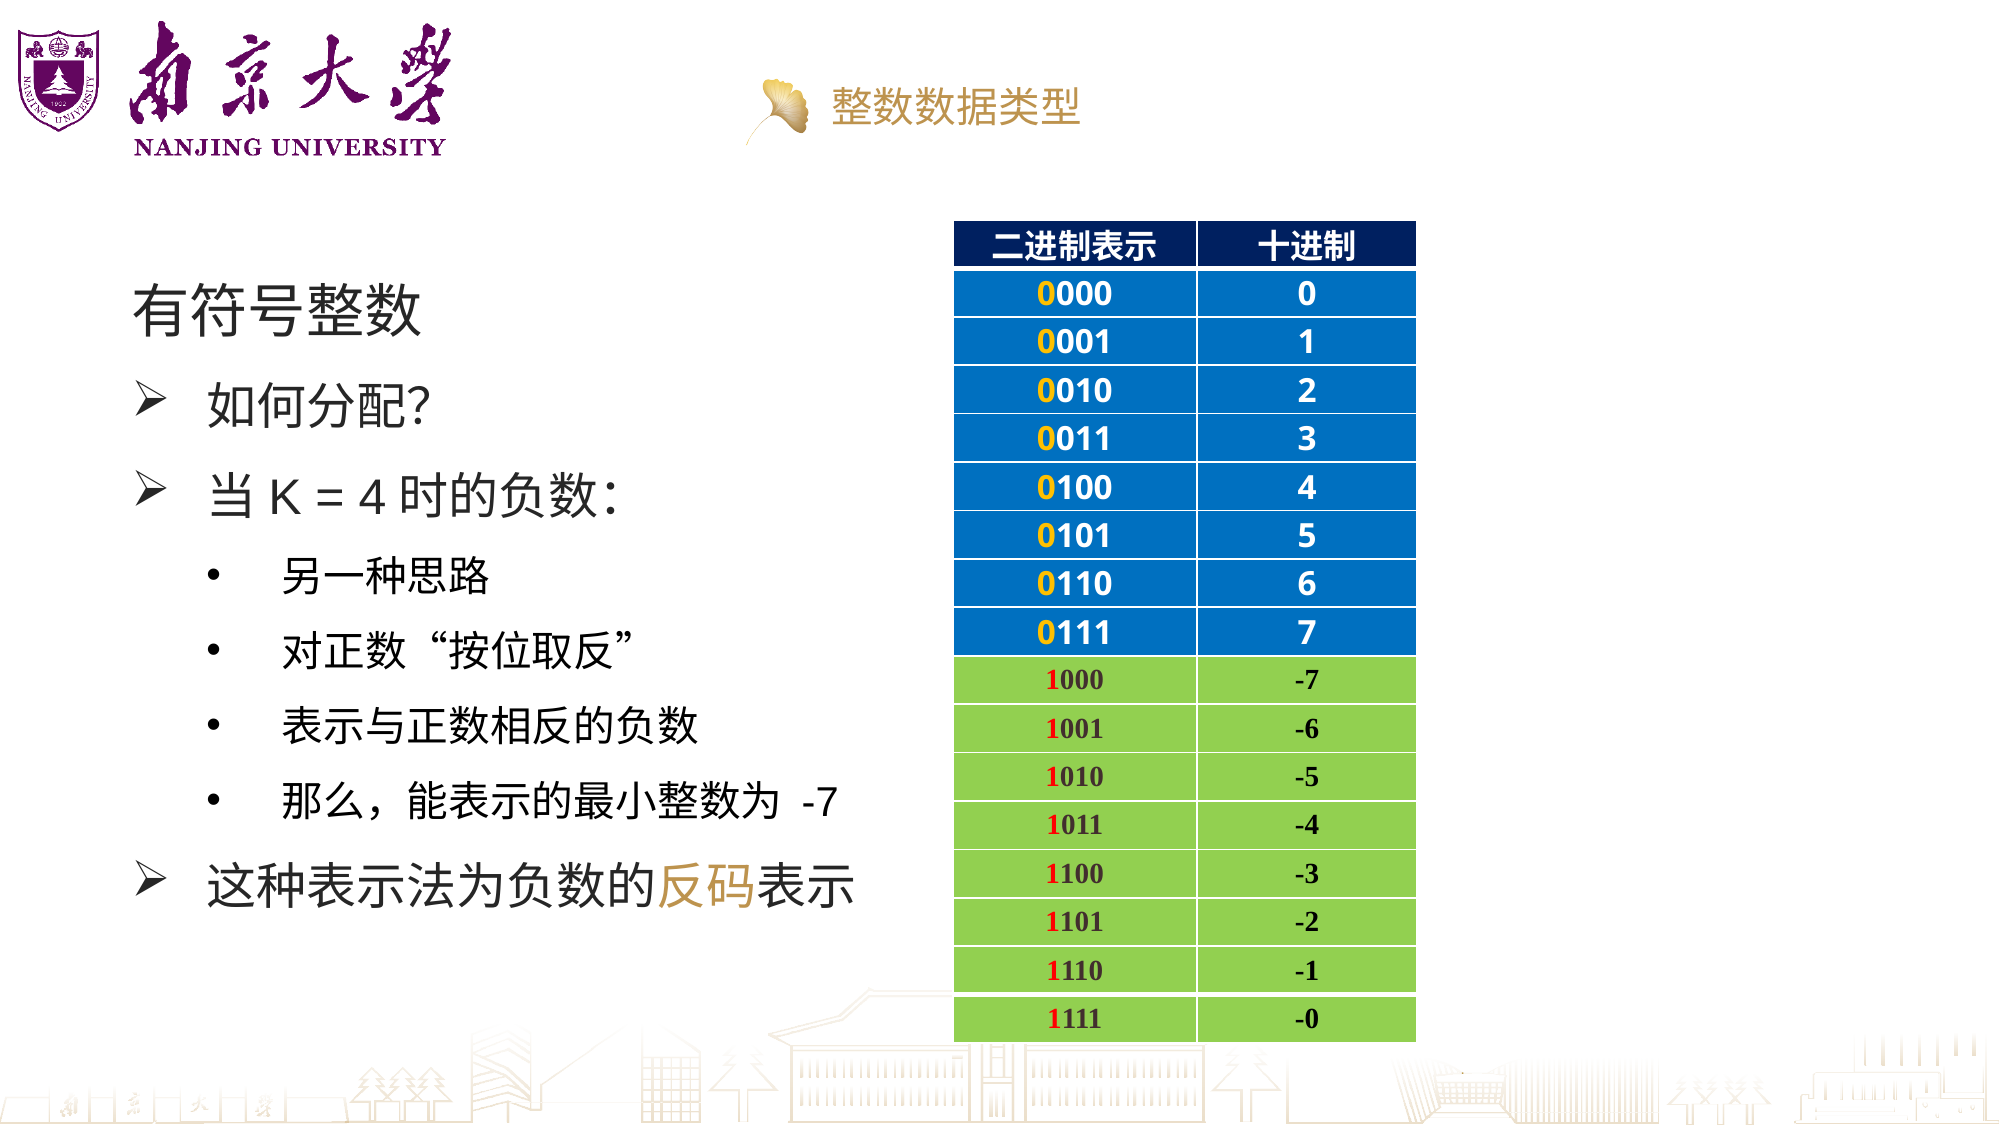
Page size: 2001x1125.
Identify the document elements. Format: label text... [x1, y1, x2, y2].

picture [731, 64, 830, 169]
table_cell -2 [1198, 922, 1416, 945]
table_cell -0 [1198, 997, 1416, 1042]
table_header 二进制表示 [954, 221, 1196, 249]
table_header 十进制 [1198, 221, 1416, 249]
text_box 整数数据类型 [816, 73, 1226, 139]
table_cell -1 [1198, 947, 1416, 992]
table_cell 1101 [954, 922, 1196, 945]
table_cell 1110 [954, 947, 1196, 992]
table_cell 1111 [954, 997, 1196, 1042]
text_box 有符号整数 如何分配？ 当K = 4时的负数： 另一种思路 对正数“按位取反” 表示与正数相反的负数 那么，能表示的最小整数为 -7 这种表示法为负数的反码表示 [116, 249, 1883, 922]
picture [18, 21, 451, 160]
